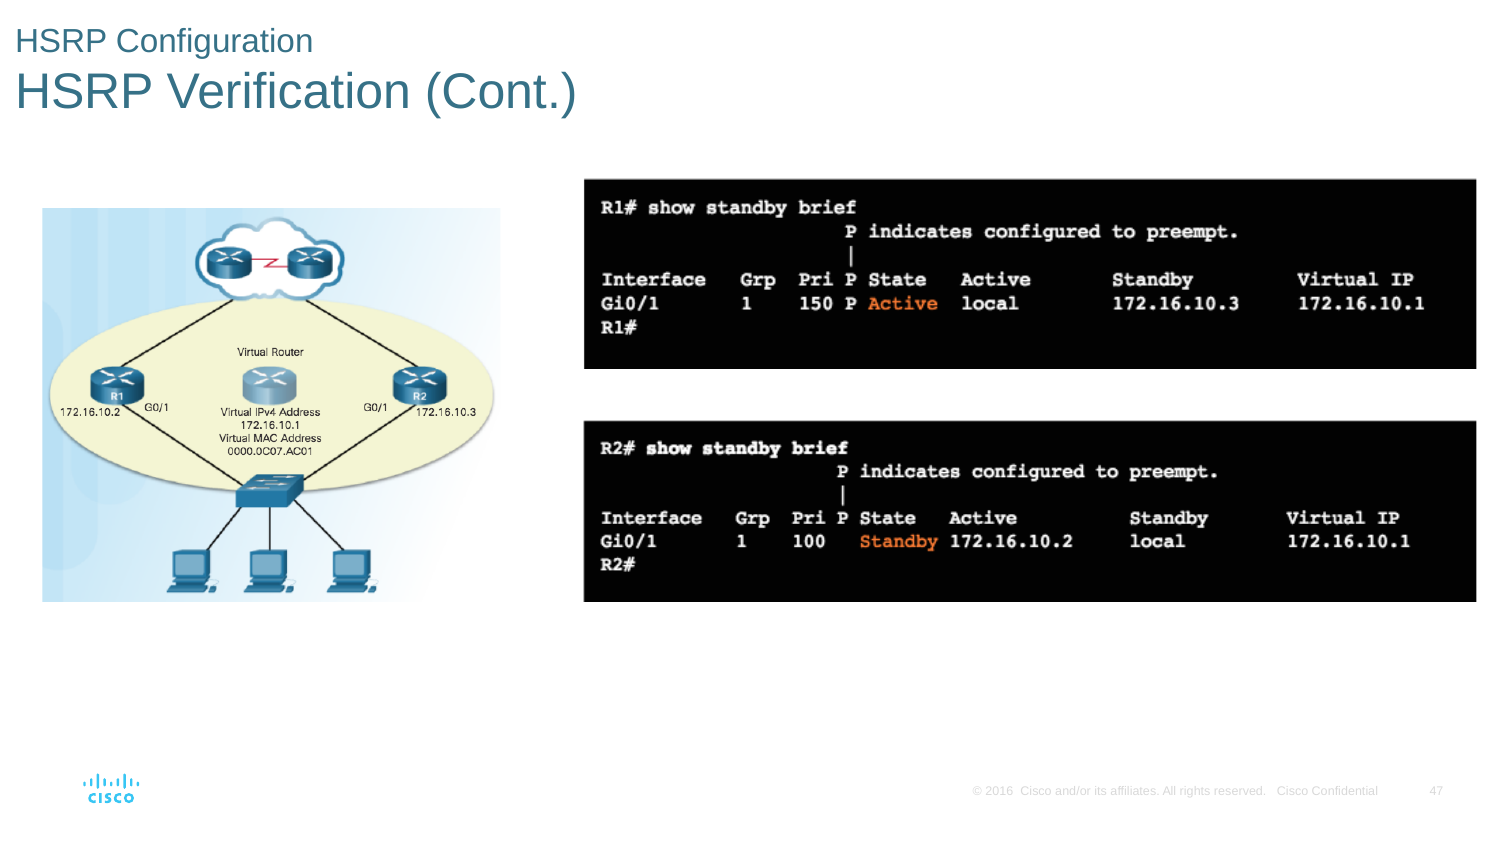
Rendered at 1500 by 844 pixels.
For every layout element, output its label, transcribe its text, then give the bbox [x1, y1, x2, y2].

picture [583, 177, 1477, 370]
title HSRP Configuration HSRP Verification (Cont.) [0, 6, 1500, 131]
picture [42, 207, 501, 602]
picture [582, 420, 1477, 602]
